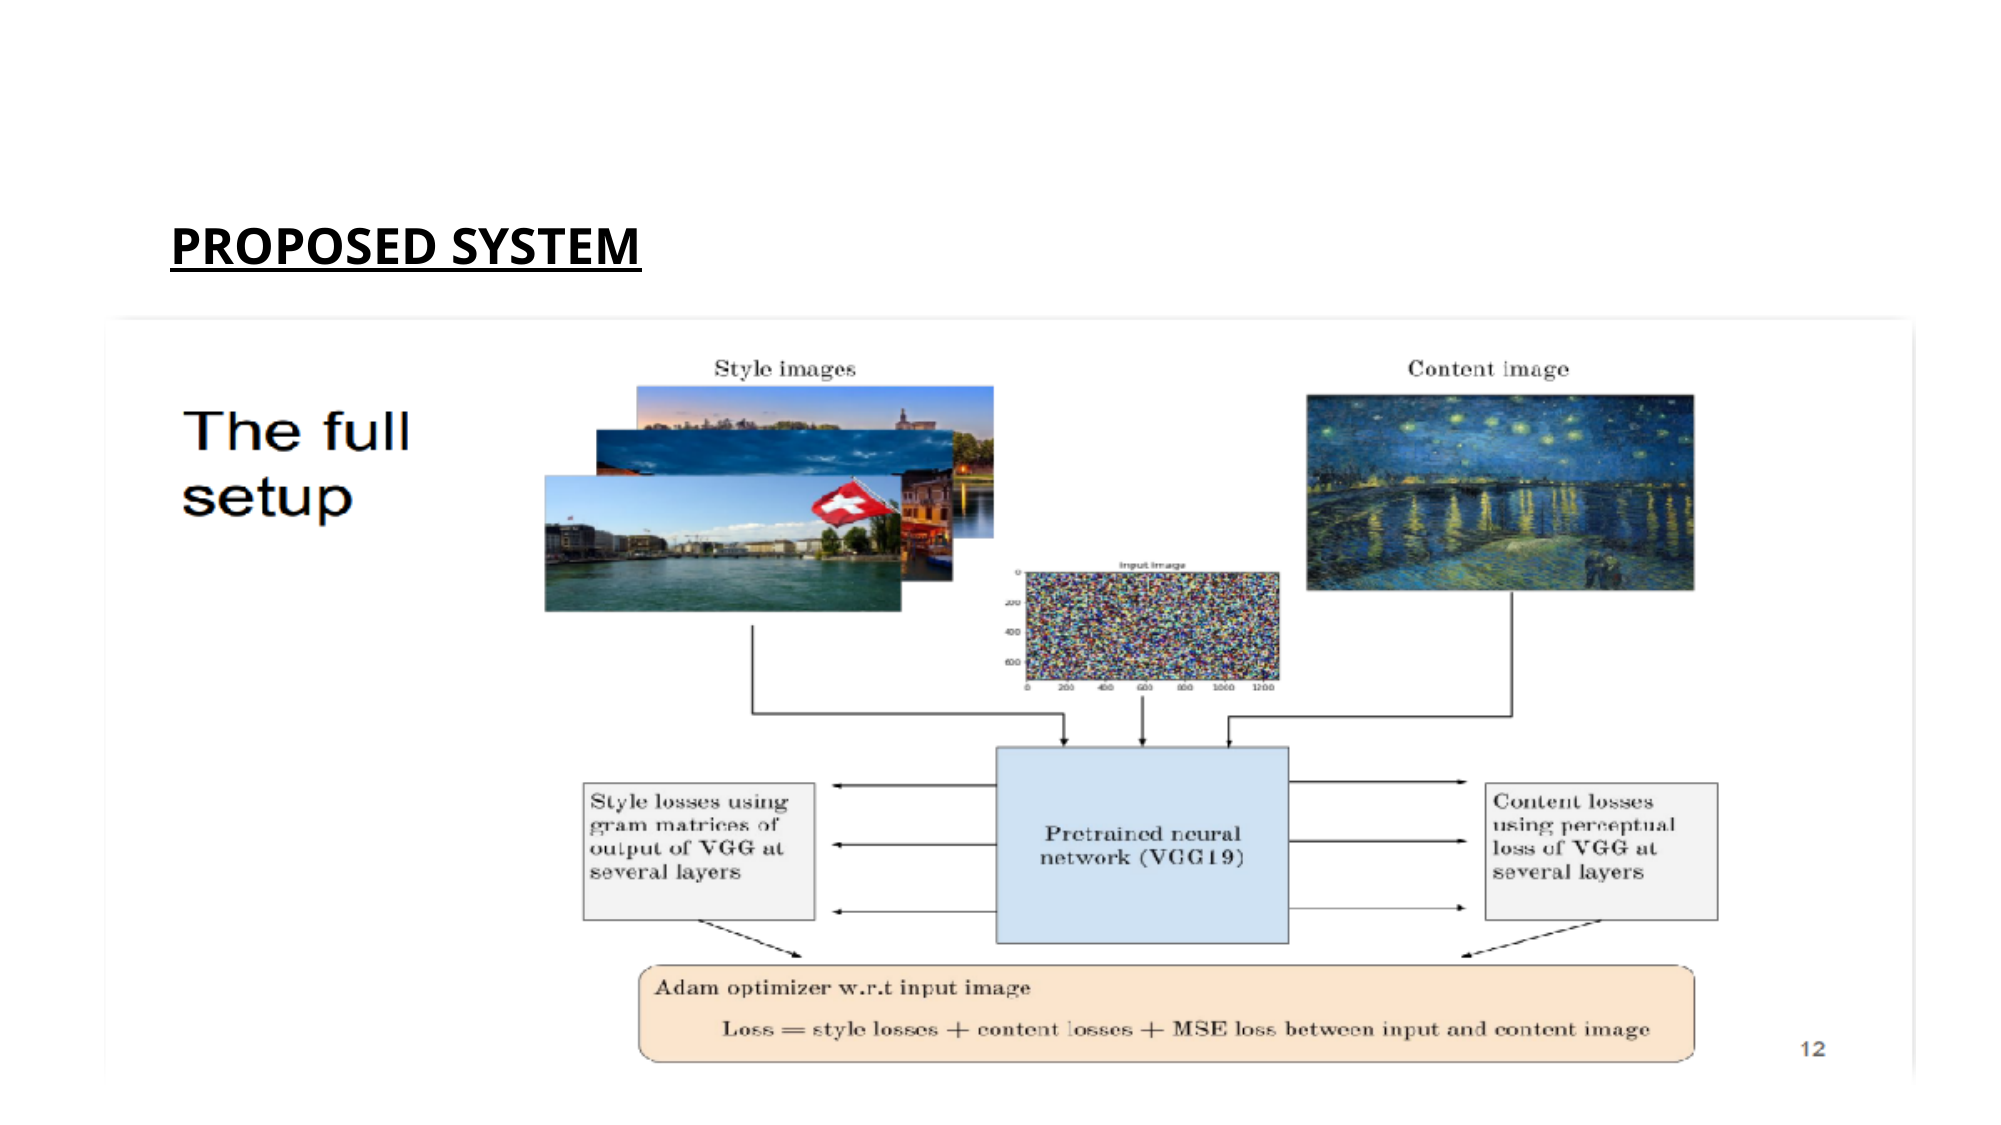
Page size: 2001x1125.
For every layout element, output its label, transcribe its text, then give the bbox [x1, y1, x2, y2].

picture [104, 315, 1916, 1085]
text_box PROPOSED SYSTEM [155, 206, 954, 282]
